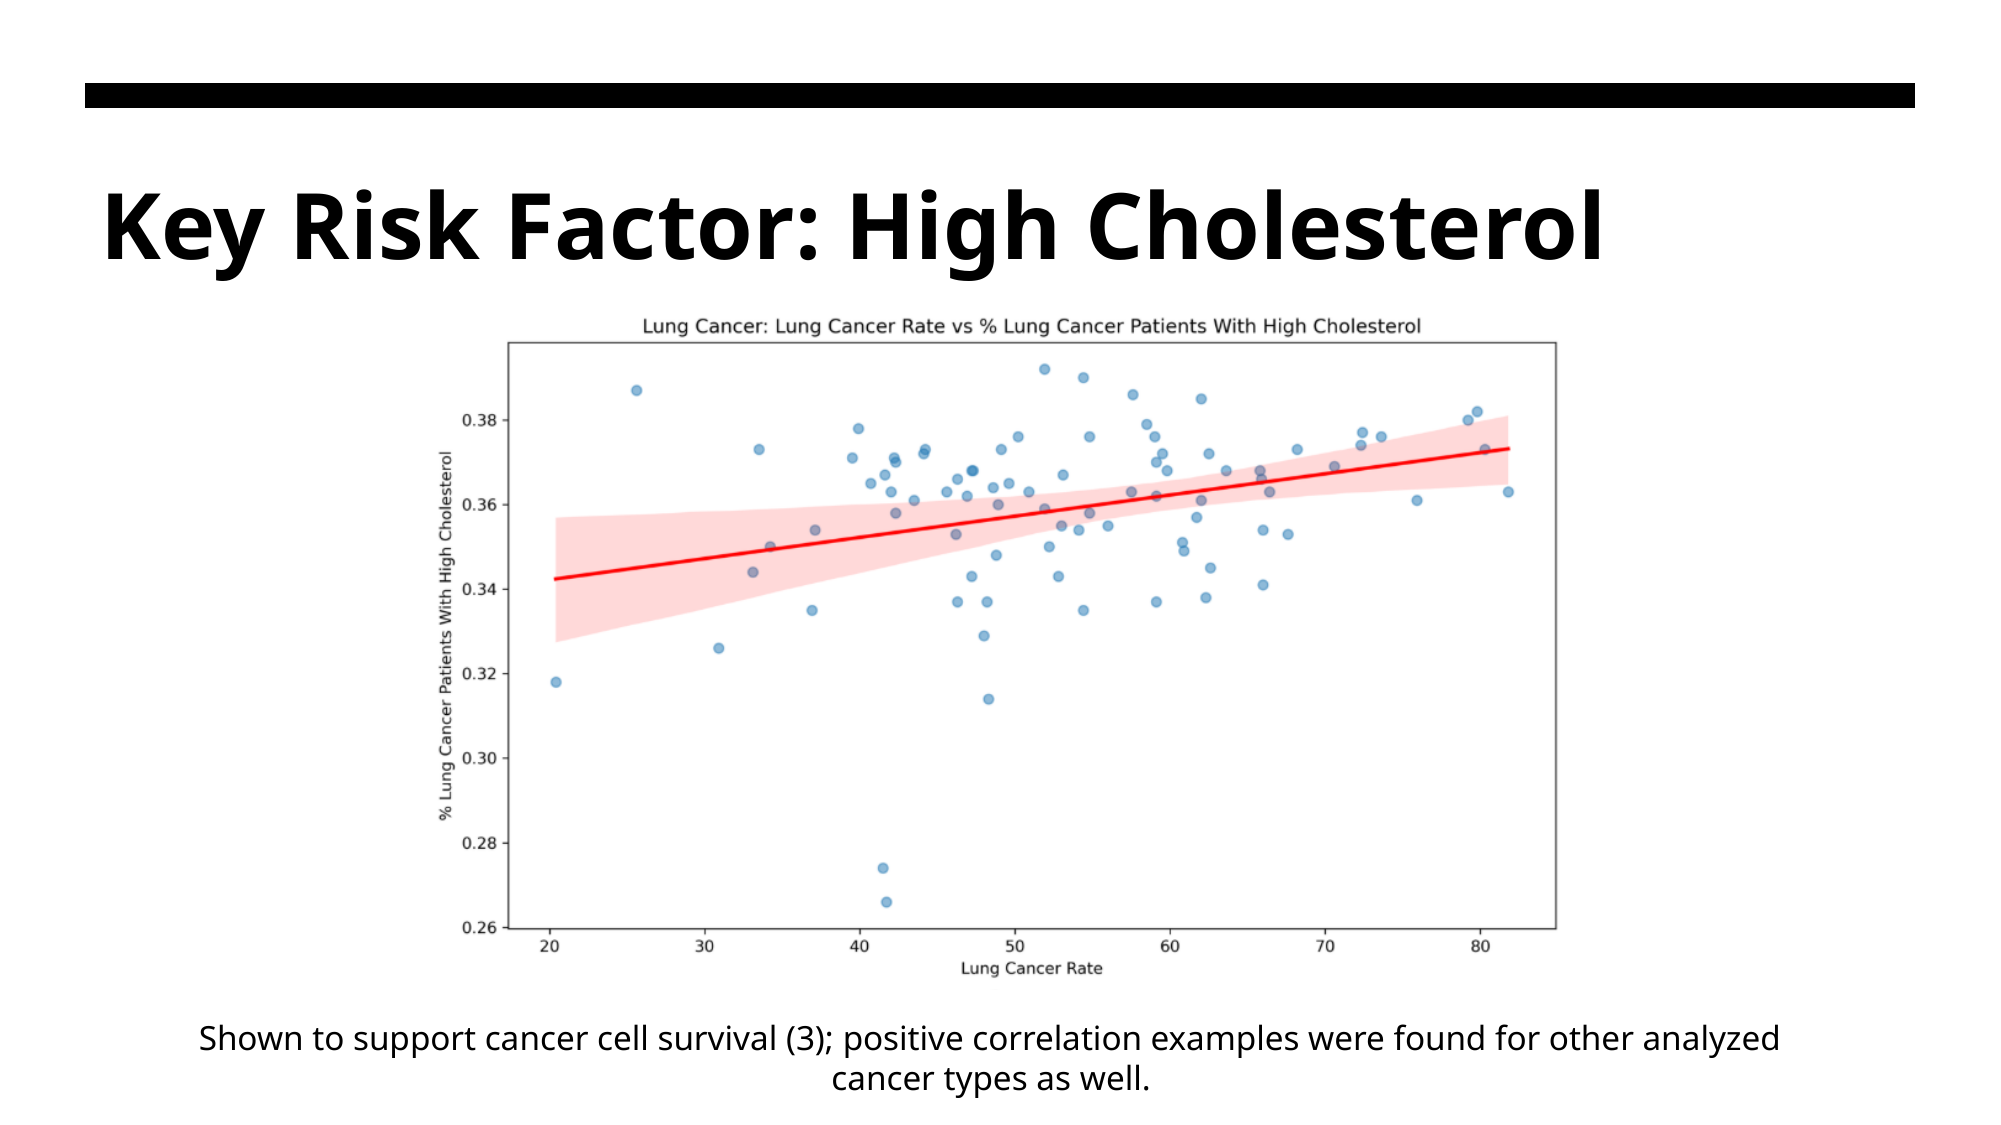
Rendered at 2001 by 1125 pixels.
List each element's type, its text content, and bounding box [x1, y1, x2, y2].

picture [419, 298, 1583, 993]
text_box Shown to support cancer cell survival (3); positive correlation examples were found for other analyzed cancer types as well. [157, 1010, 1826, 1105]
title Key Risk Factor: High Cholesterol [85, 160, 1916, 401]
